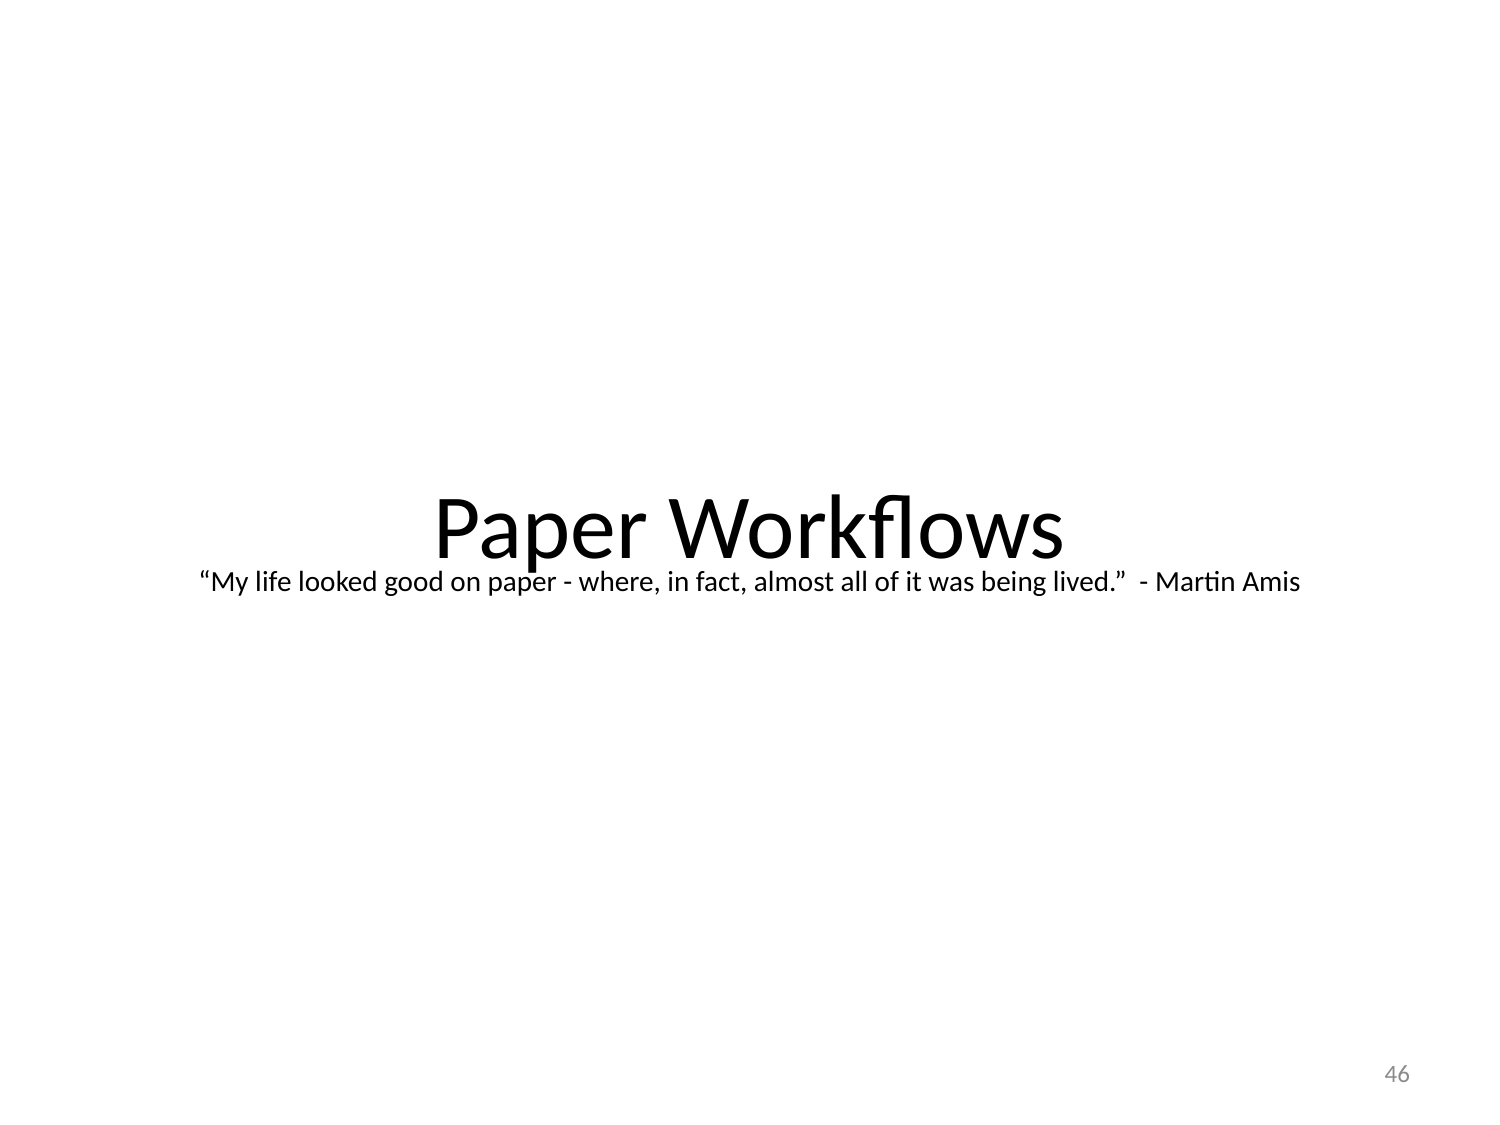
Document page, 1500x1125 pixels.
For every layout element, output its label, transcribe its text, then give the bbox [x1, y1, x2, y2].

text_box Paper Workflows [52, 467, 1448, 551]
text_box “My life looked good on paper - where, in fact, almost all of it was being lived.” - Martin Amis [52, 562, 1448, 625]
slide_number 46 [1074, 1042, 1425, 1103]
